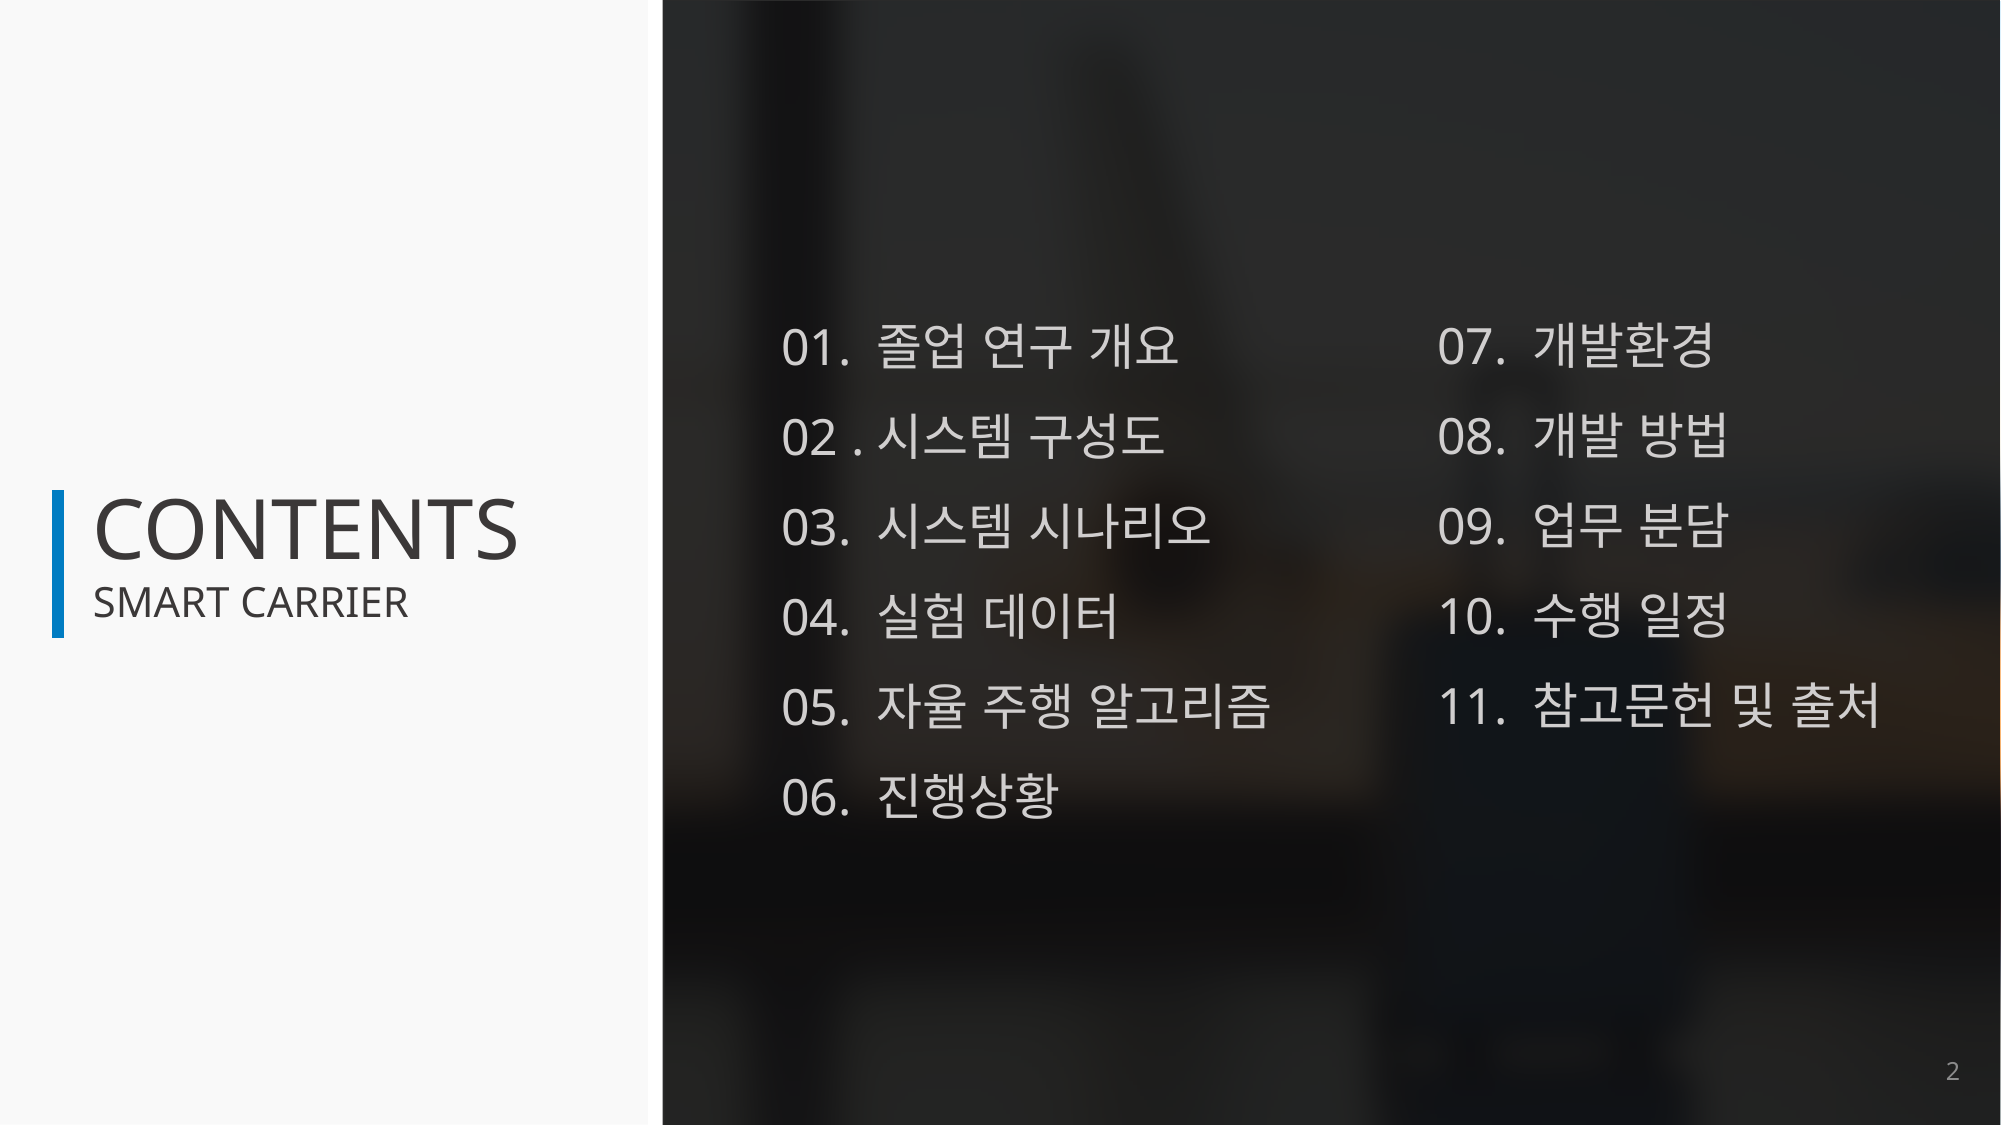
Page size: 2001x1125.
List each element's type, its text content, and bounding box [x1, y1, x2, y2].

picture [664, 1, 2001, 1125]
text_box [0, 0, 649, 1125]
text_box SMART CARRIER [78, 568, 578, 634]
text_box CONTENTS [78, 468, 658, 584]
